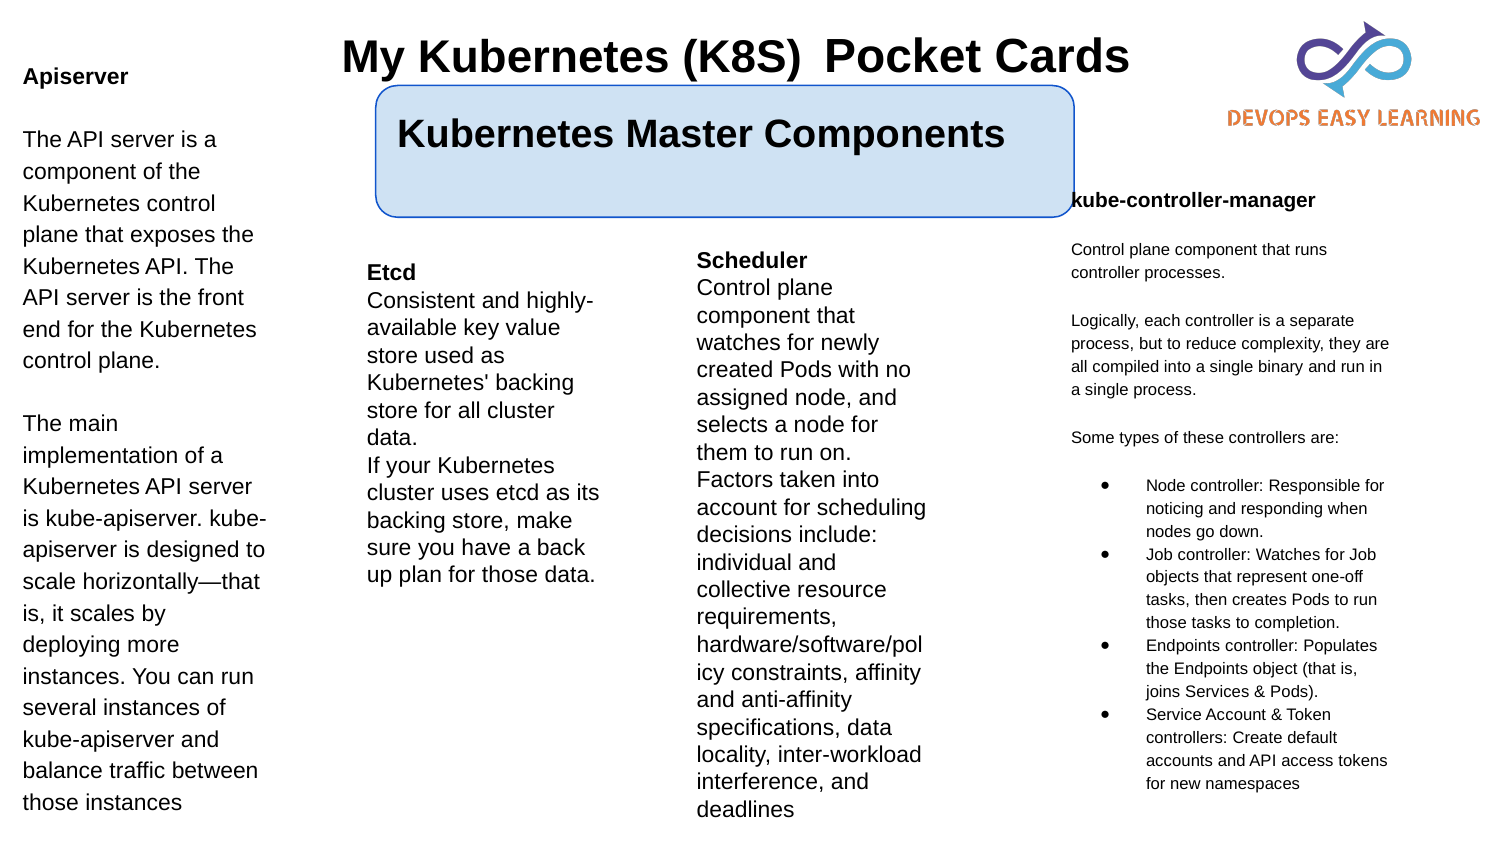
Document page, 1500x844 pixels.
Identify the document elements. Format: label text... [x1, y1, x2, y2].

text_box Kubernetes Master Components [375, 85, 1075, 218]
text_box Scheduler Control plane component that watches for newly created Pods with no assigned node, and selects a node for them to run on. Factors taken into account for scheduling decisions include: individual and collective resource requirements, hardware/software/policy constraints, affinity and anti-affinity specifications, data locality, inter-workload interference, and deadlines [681, 230, 943, 837]
text_box kube-controller-manager Control plane component that runs controller processes. Logically, each controller is a separate process, but to reduce complexity, they are all compiled into a single binary and run in a single process. Some types of these controllers are: Node controller: Responsible for noticing and responding when nodes go down. Job controller: Watches for Job objects that represent one-off tasks, then creates Pods to run those tasks to completion. Endpoints controller: Populates the Endpoints object (that is, joins Services & Pods). Service Account & Token controllers: Create default accounts and API access tokens for new namespaces [1056, 167, 1411, 844]
text_box Apiserver The API server is a component of the Kubernetes control plane that exposes the Kubernetes API. The API server is the front end for the Kubernetes control plane. The main implementation of a Kubernetes API server is kube-apiserver. kube-apiserver is designed to scale horizontally—that is, it scales by deploying more instances. You can run several instances of kube-apiserver and balance traffic between those instances [7, 42, 283, 830]
picture [1216, 9, 1492, 148]
text_box Etcd Consistent and highly-available key value store used as Kubernetes' backing store for all cluster data. If your Kubernetes cluster uses etcd as its backing store, make sure you have a back up plan for those data. [351, 243, 627, 603]
text_box My Kubernetes (K8S) Pocket Cards [7, 9, 1214, 138]
